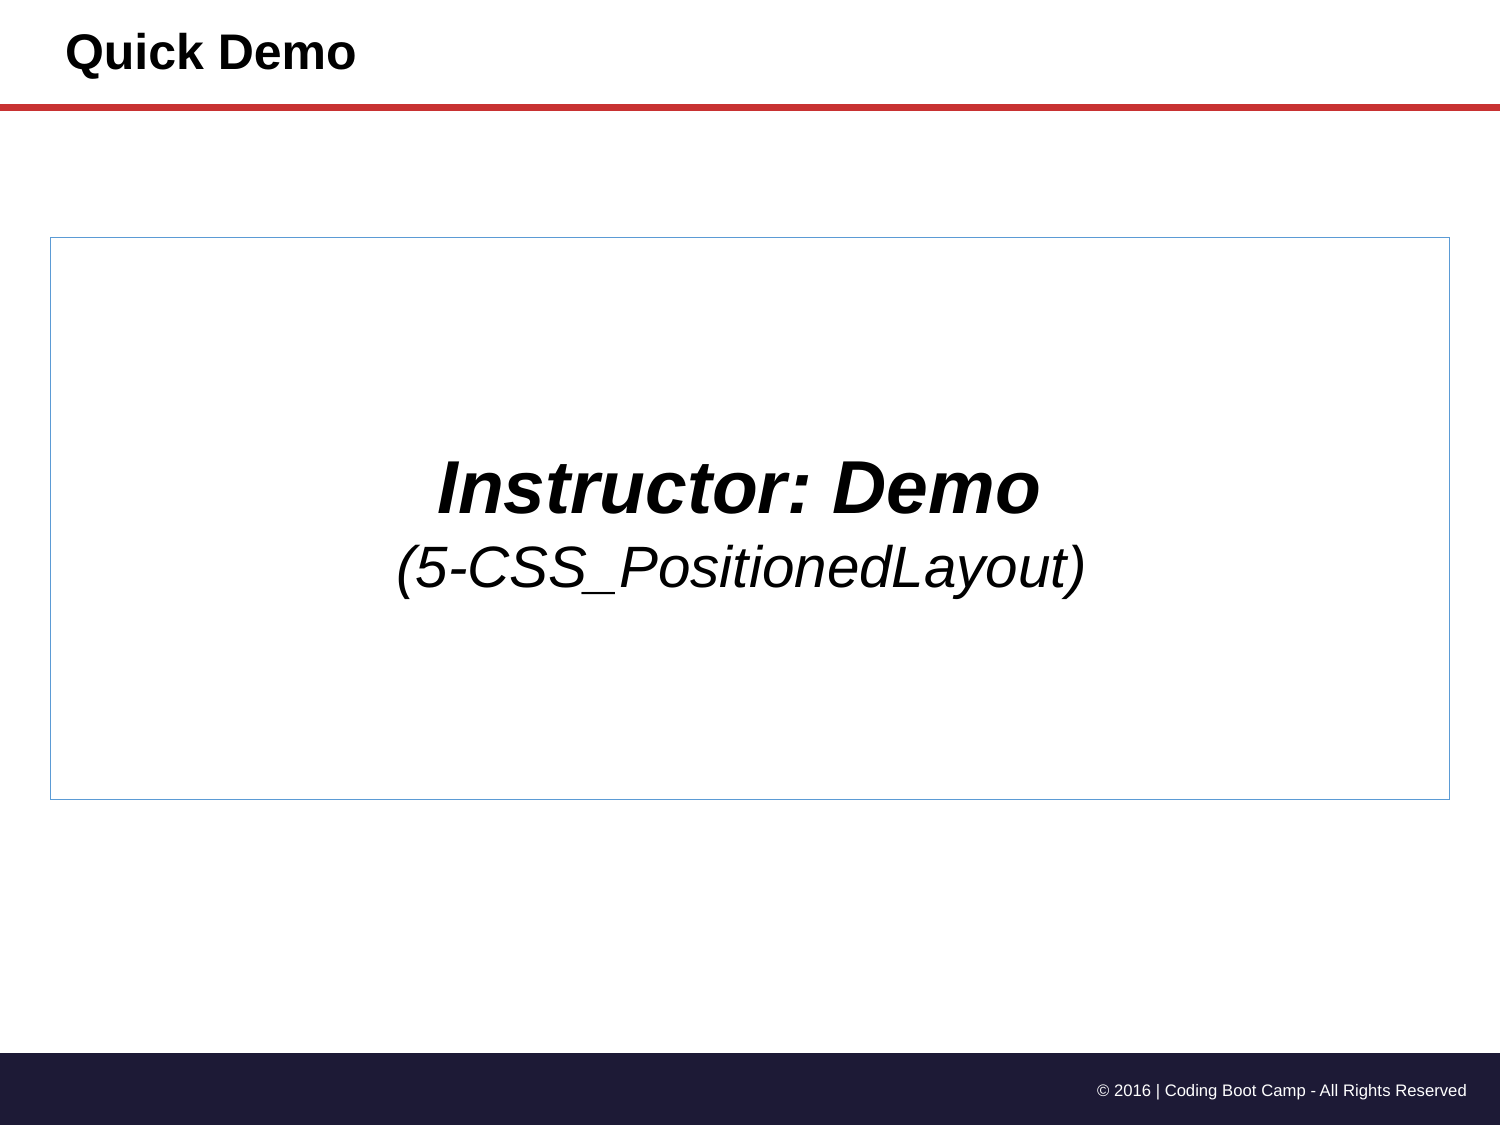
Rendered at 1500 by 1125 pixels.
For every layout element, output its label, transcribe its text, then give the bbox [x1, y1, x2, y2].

title Quick Demo [50, 0, 948, 108]
text_box Instructor: Demo (5-CSS_PositionedLayout) [50, 237, 1450, 800]
